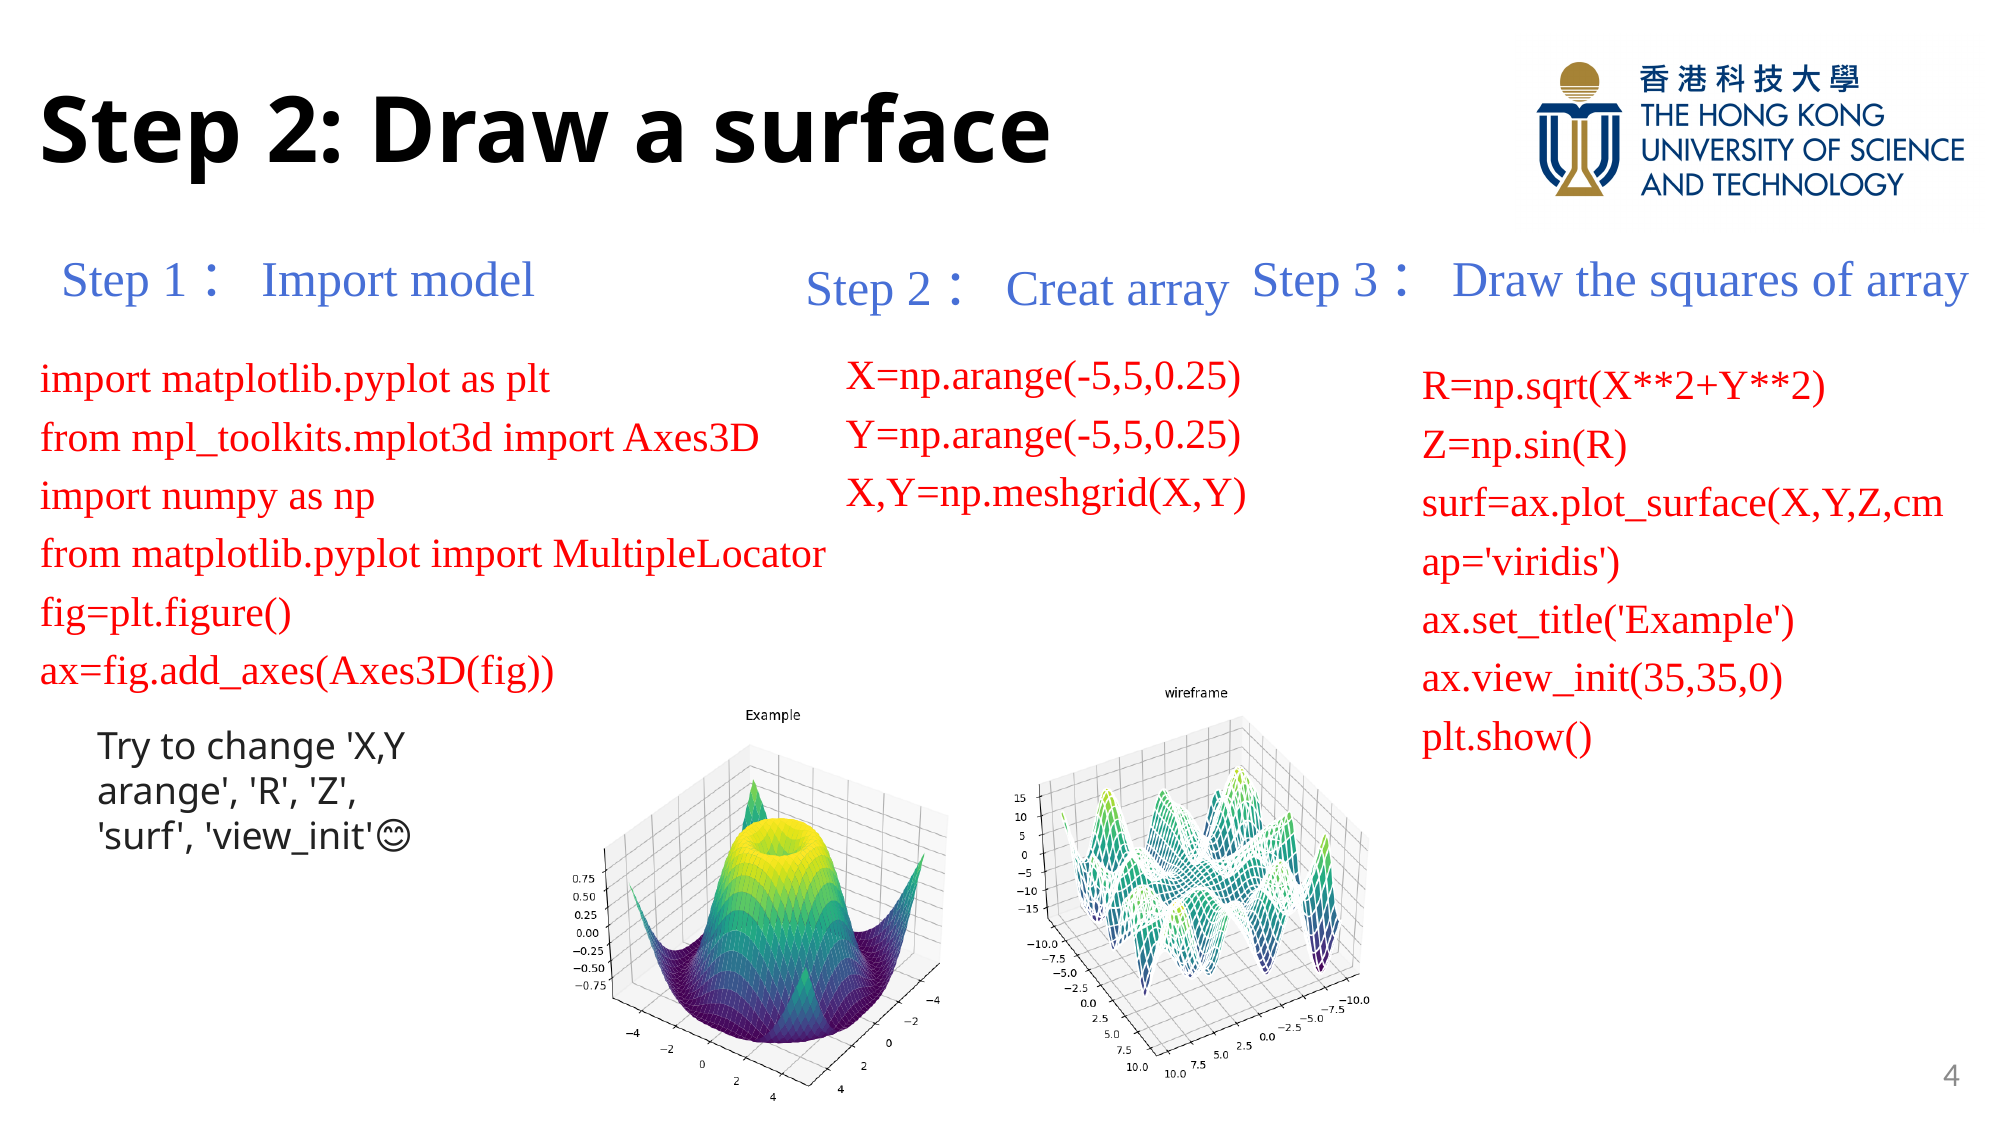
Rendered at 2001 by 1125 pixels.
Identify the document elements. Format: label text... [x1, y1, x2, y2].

picture [1515, 33, 1985, 233]
title Step 2: Draw a surface [24, 24, 1505, 242]
text_box X=np.arange(-5,5,0.25) Y=np.arange(-5,5,0.25) X,Y=np.meshgrid(X,Y) [830, 332, 1399, 566]
text_box Step 3：Draw the squares of array [1236, 241, 1816, 299]
slide_number 4 [1524, 1042, 1975, 1103]
text_box R=np.sqrt(X**2+Y**2) Z=np.sin(R) surf=ax.plot_surface(X,Y,Z,cmap='viridis') ax.set_title('Example') ax.view_init(35,35,0) plt.show() [1407, 342, 1975, 986]
picture [1005, 679, 1385, 1088]
text_box import matplotlib.pyplot as plt from mpl_toolkits.mplot3d import Axes3D import numpy as np from matplotlib.pyplot import MultipleLocator fig=plt.figure() ax=fig.add_axes(Axes3D(fig)) [24, 335, 879, 906]
text_box Step 2：Creat array [790, 250, 1385, 365]
text_box Step 1：Import model [46, 241, 420, 299]
text_box Try to change 'X,Y arange', 'R', 'Z', 'surf', 'view_init'😊 [82, 714, 452, 864]
picture [562, 701, 967, 1110]
